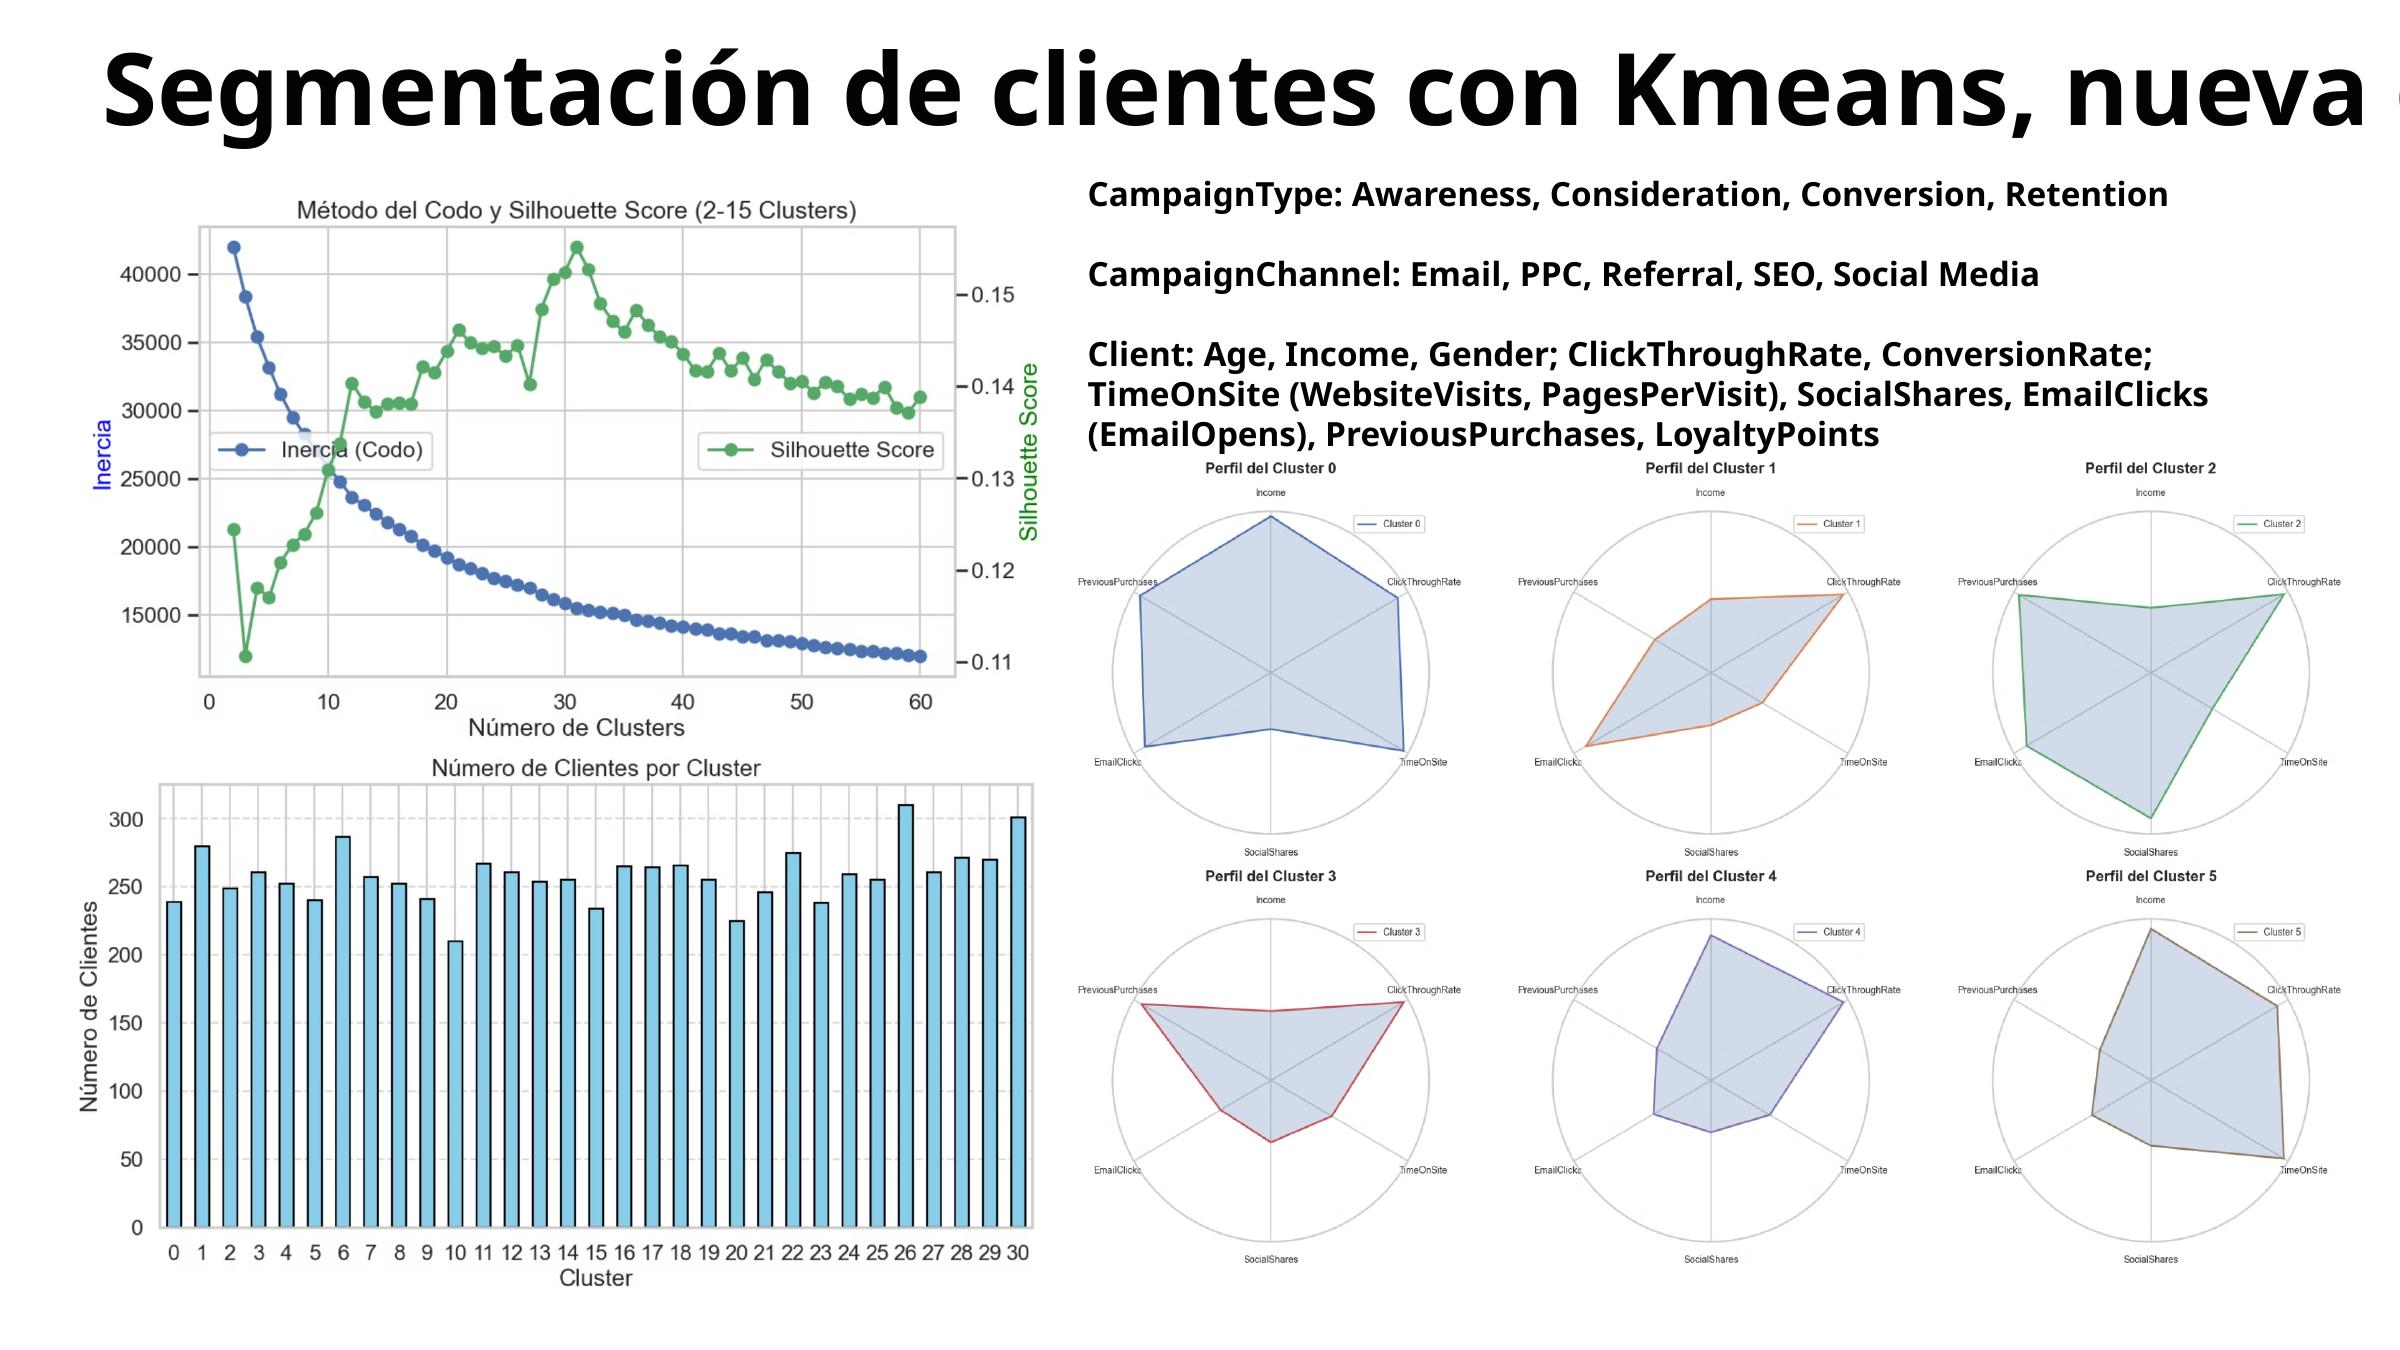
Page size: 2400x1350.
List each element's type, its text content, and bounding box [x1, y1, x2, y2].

picture [71, 191, 1052, 1300]
text_box CampaignType: Awareness, Consideration, Conversion, Retention CampaignChannel: Email, PPC, Referral, SEO, Social Media Client: Age, Income, Gender; ClickThroughRate, ConversionRate; TimeOnSite (WebsiteVisits, PagesPerVisit), SocialShares, EmailClicks (EmailOpens), PreviousPurchases, LoyaltyPoints [1072, 166, 2298, 456]
text_box Segmentación de clientes con Kmeans, nueva campaña [102, 29, 1267, 146]
picture [1072, 456, 2347, 1270]
